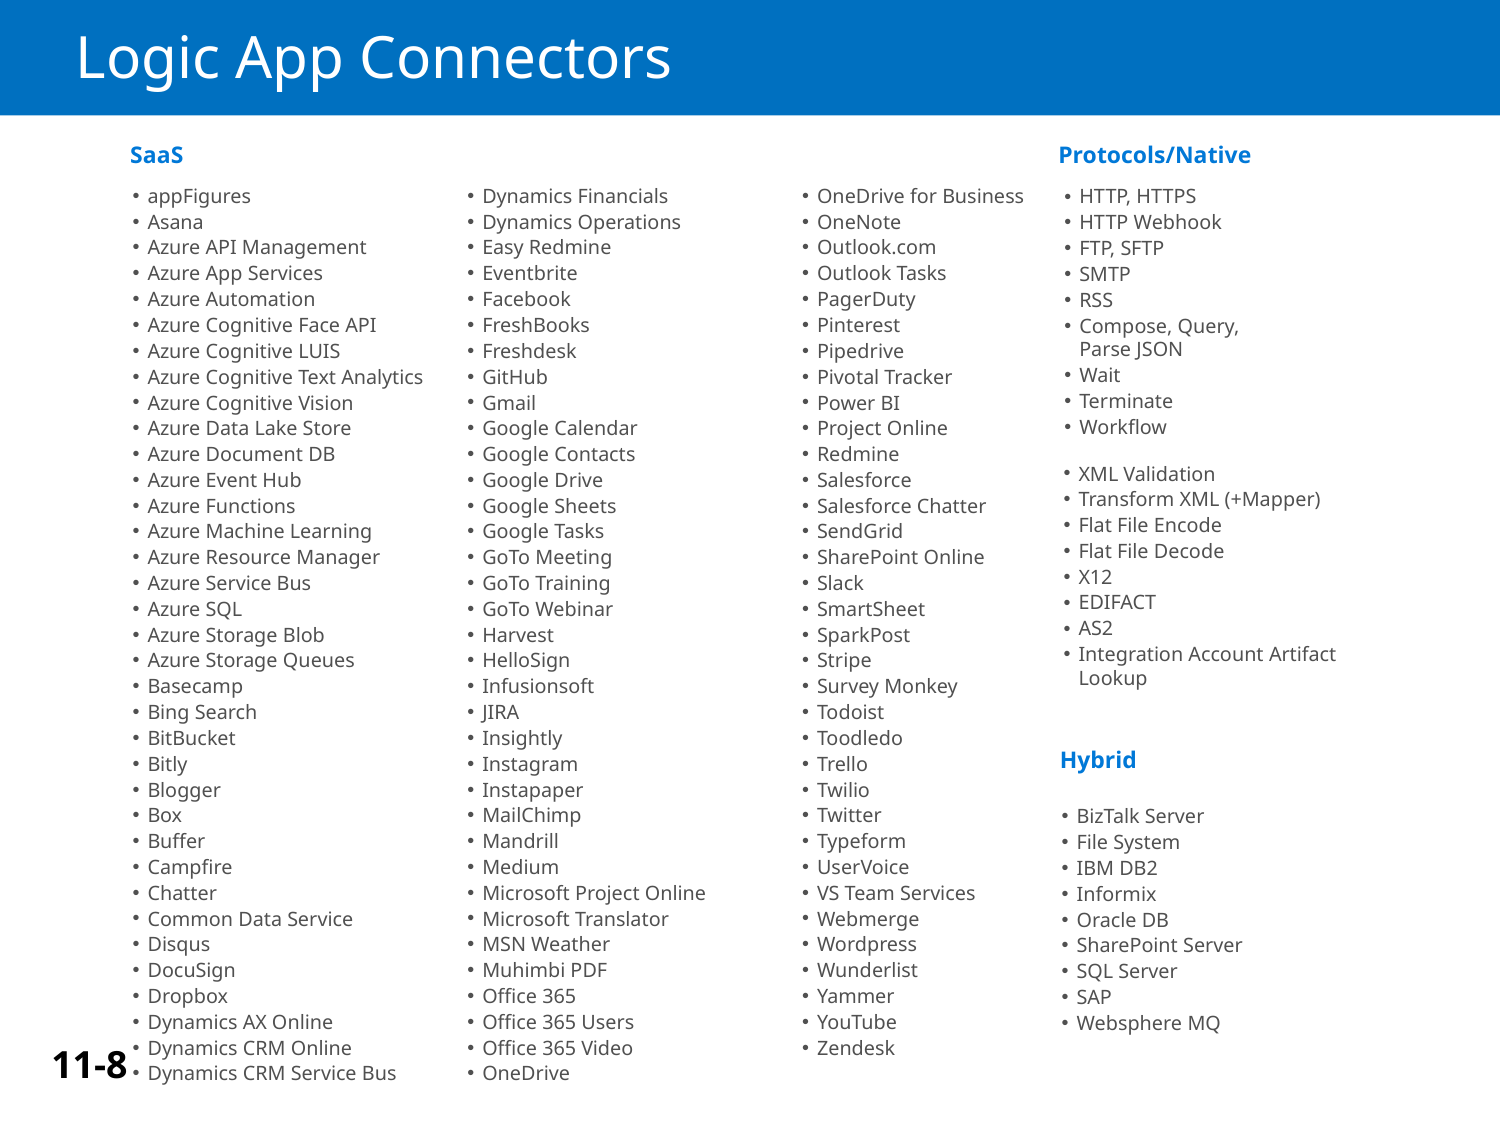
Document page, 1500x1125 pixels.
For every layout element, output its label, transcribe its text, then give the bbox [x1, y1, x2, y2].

text_box BizTalk Server File System IBM DB2 Informix Oracle DB SharePoint Server SQL Server SAP Websphere MQ [1031, 789, 1336, 1076]
text_box appFigures Asana Azure API Management Azure App Services Azure Automation Azure Cognitive Face API Azure Cognitive LUIS Azure Cognitive Text Analytics Azure Cognitive Vision Azure Data Lake Store Azure Document DB Azure Event Hub Azure Functions Azure Machine Learning Azure Resource Manager Azure Service Bus Azure SQL Azure Storage Blob Azure Storage Queues Basecamp Bing Search BitBucket Bitly Blogger Box Buffer Campfire Chatter Common Data Service Disqus DocuSign Dropbox Dynamics AX Online Dynamics CRM Online Dynamics CRM Service Bus Dynamics Financials Dynamics Operations Easy Redmine Eventbrite Facebook FreshBooks Freshdesk GitHub Gmail Google Calendar Google Contacts Google Drive Google Sheets Google Tasks GoTo Meeting GoTo Training GoTo Webinar Harvest HelloSign Infusionsoft JIRA Insightly Instagram Instapaper MailChimp Mandrill Medium Microsoft Project Online Microsoft Translator MSN Weather Muhimbi PDF Office 365 Office 365 Users Office 365 Video OneDrive OneDrive for Business OneNote Outlook.com Outlook Tasks PagerDuty Pinterest Pipedrive Pivotal Tracker Power BI Project Online Redmine Salesforce Salesforce Chatter SendGrid SharePoint Online Slack SmartSheet SparkPost Stripe Survey Monkey Todoist Toodledo Trello Twilio Twitter Typeform UserVoice VS Team Services Webmerge Wordpress Wunderlist Yammer YouTube Zendesk [102, 159, 1167, 1009]
text_box 11-8 [36, 1033, 194, 1094]
text_box HTTP, HTTPS HTTP Webhook FTP, SFTP SMTP RSS Compose, Query, Parse JSON Wait Terminate Workflow [1034, 169, 1416, 454]
title Logic App Connectors [75, 0, 1351, 122]
text_box XML Validation Transform XML (+Mapper) Flat File Encode Flat File Decode X12 EDIFACT AS2 Integration Account Artifact Lookup [1033, 446, 1382, 705]
text_box SaaS [100, 131, 214, 181]
text_box Protocols/Native [1028, 131, 1282, 181]
text_box Hybrid [1030, 736, 1168, 787]
